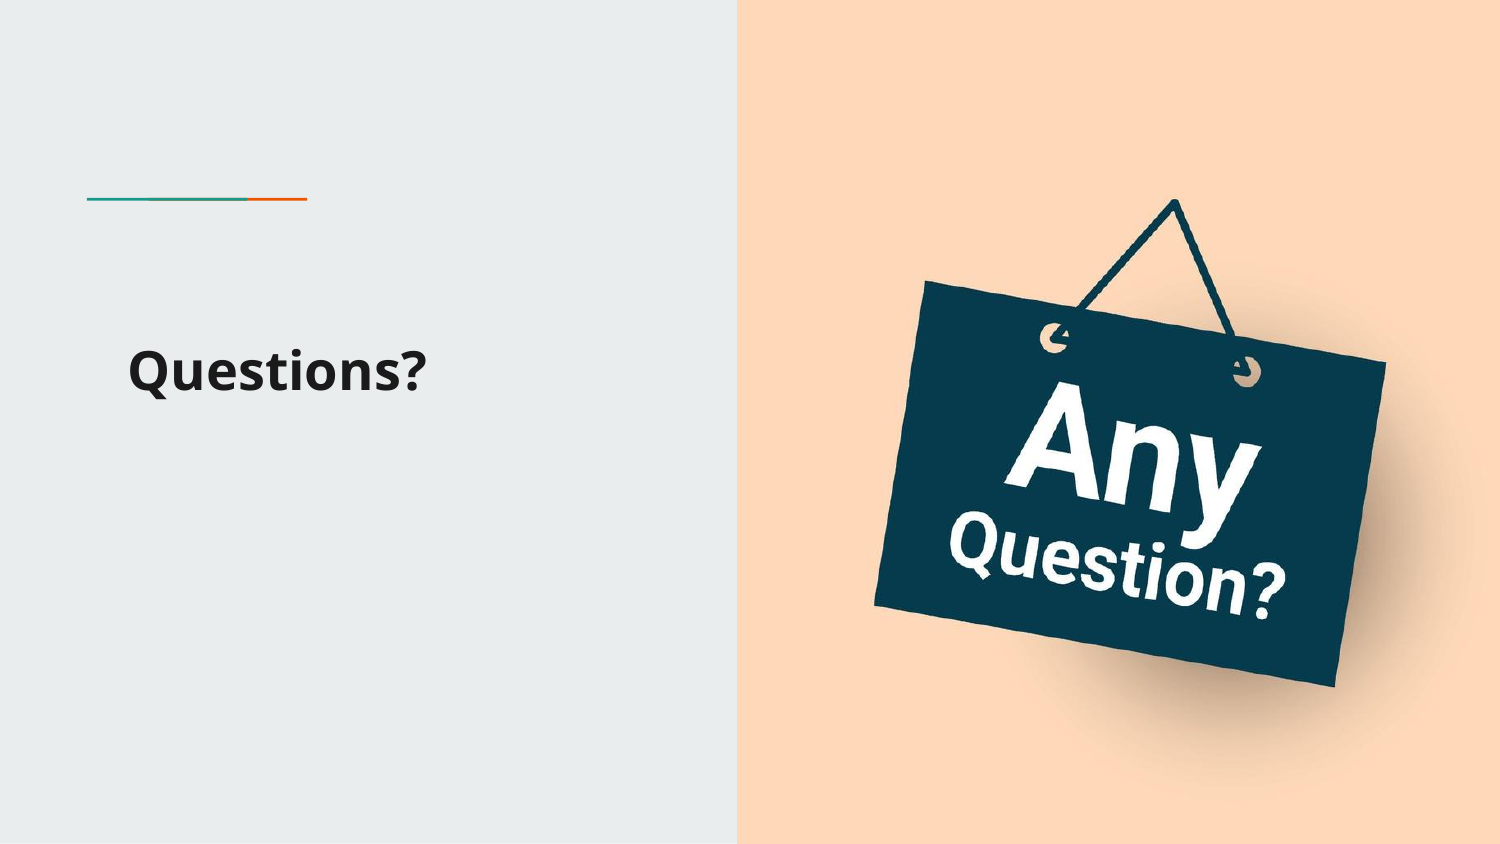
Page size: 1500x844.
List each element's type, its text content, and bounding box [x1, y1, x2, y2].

title Questions? [112, 244, 731, 492]
picture [736, 0, 1500, 844]
